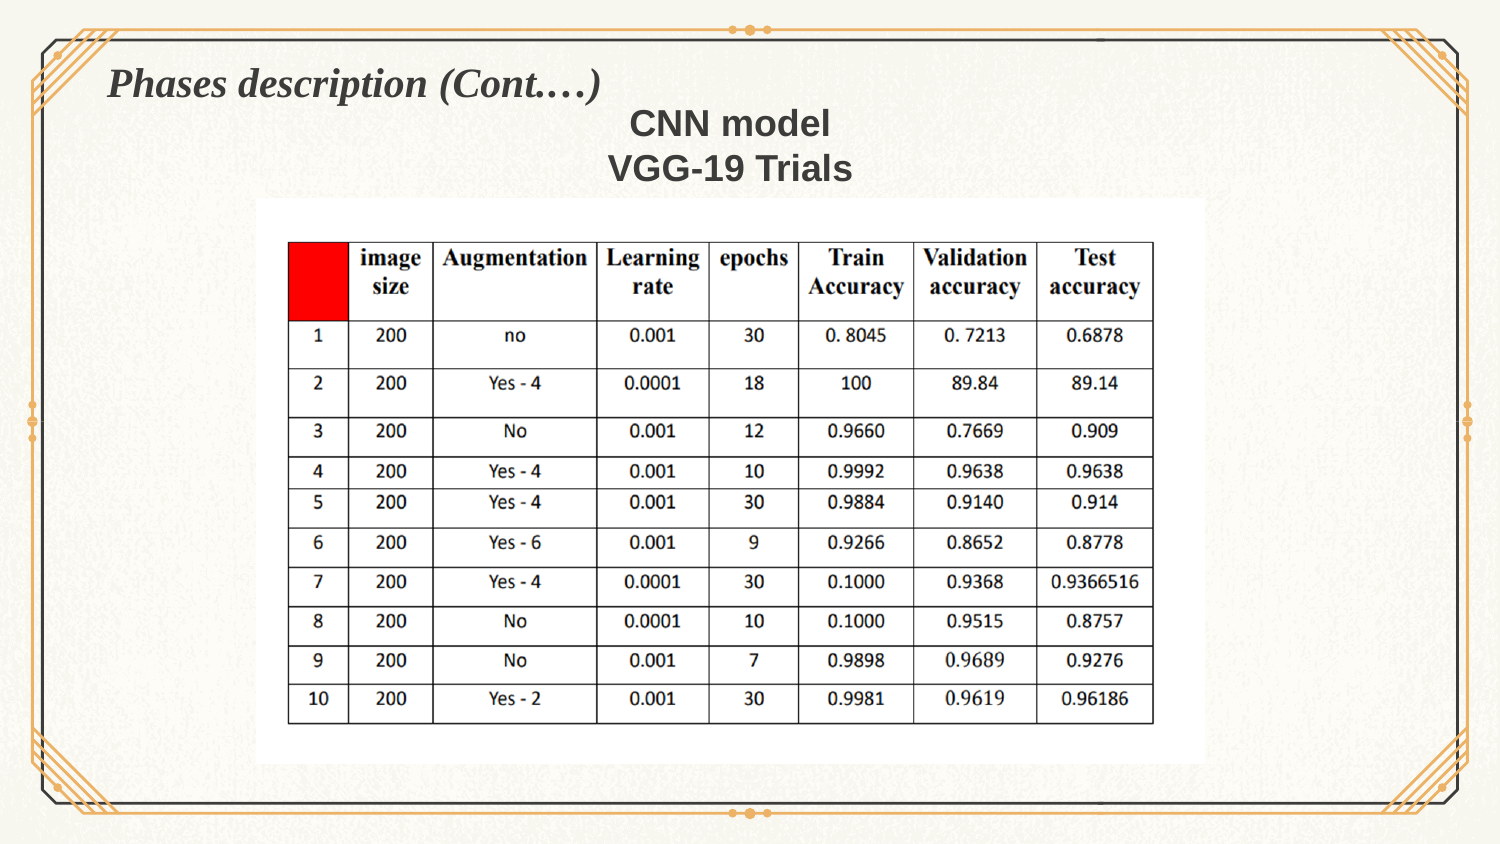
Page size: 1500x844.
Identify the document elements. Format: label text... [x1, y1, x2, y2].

text_box CNN model VGG-19 Trials [376, 92, 1085, 196]
text_box Phases description (Cont.…) [92, 48, 879, 114]
picture [0, 0, 1500, 844]
